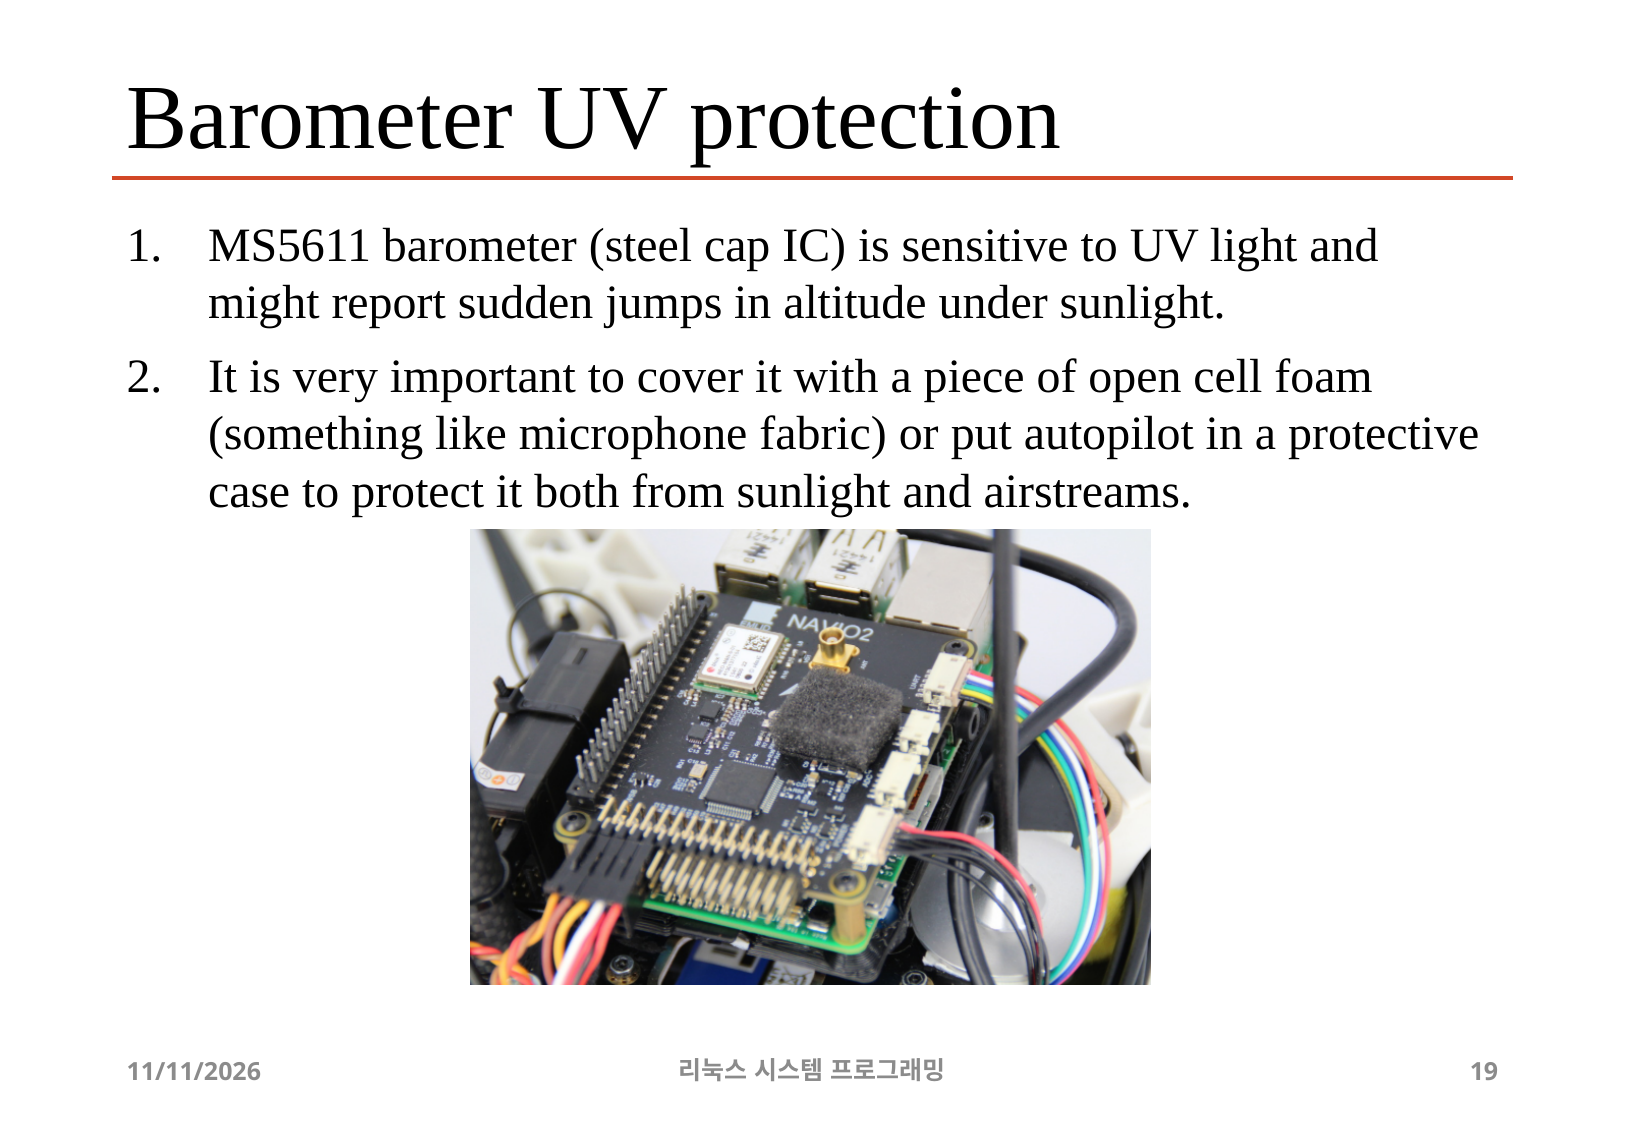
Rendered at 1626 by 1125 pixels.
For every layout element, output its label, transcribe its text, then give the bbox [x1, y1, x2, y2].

footer 리눅스 시스템 프로그래밍 [538, 1042, 1087, 1103]
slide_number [111, 1042, 303, 1103]
title Barometer UV protection [111, 59, 1514, 179]
slide_number 19 [1433, 1042, 1514, 1103]
picture [470, 529, 1151, 985]
list MS5611 barometer (steel cap IC) is sensitive to UV light and might report sudden jumps in altitude under sunlight. It is very important to cover it with a piece of open cell foam (something like microphone fabric) or put autopilot in a protective case to protect it both from sunlight and airstreams. [111, 205, 1514, 530]
